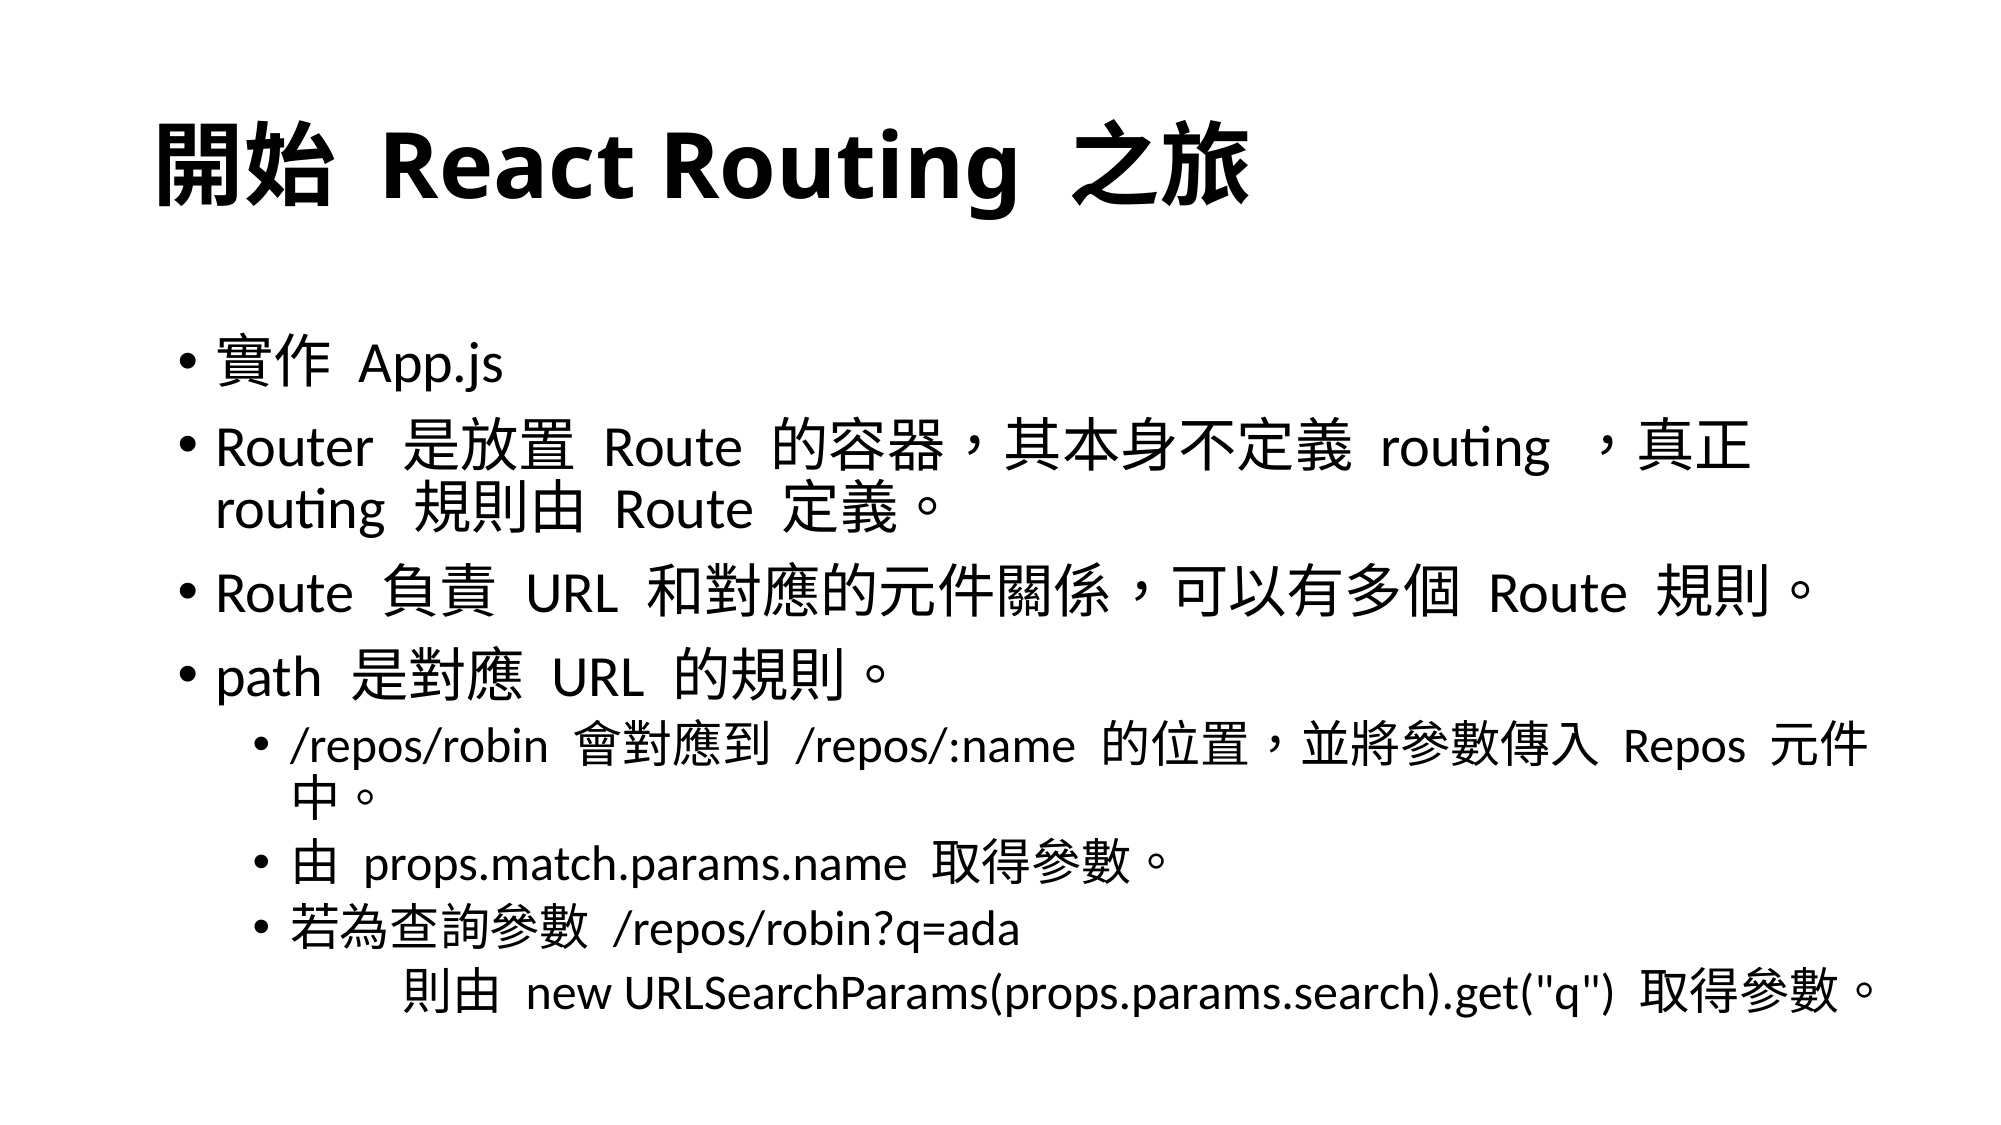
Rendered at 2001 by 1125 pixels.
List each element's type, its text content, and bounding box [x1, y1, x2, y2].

text_box 實作 App.js Router 是放置 Route 的容器，其本身不定義 routing ，真正 routing 規則由 Route 定義。 Route 負責 URL 和對應的元件關係，可以有多個 Route 規則。 path 是對應 URL 的規則。 /repos/robin 會對應到 /repos/:name 的位置，並將參數傳入 Repos 元件中。 由 props.match.params.name 取得參數。 若為查詢參數 /repos/robin?q=ada 則由 new URLSearchParams(props.params.search).get("q") 取得參數。 [162, 324, 1888, 1039]
list [137, 299, 1863, 1014]
title 開始 React Routing 之旅 [137, 59, 1863, 278]
